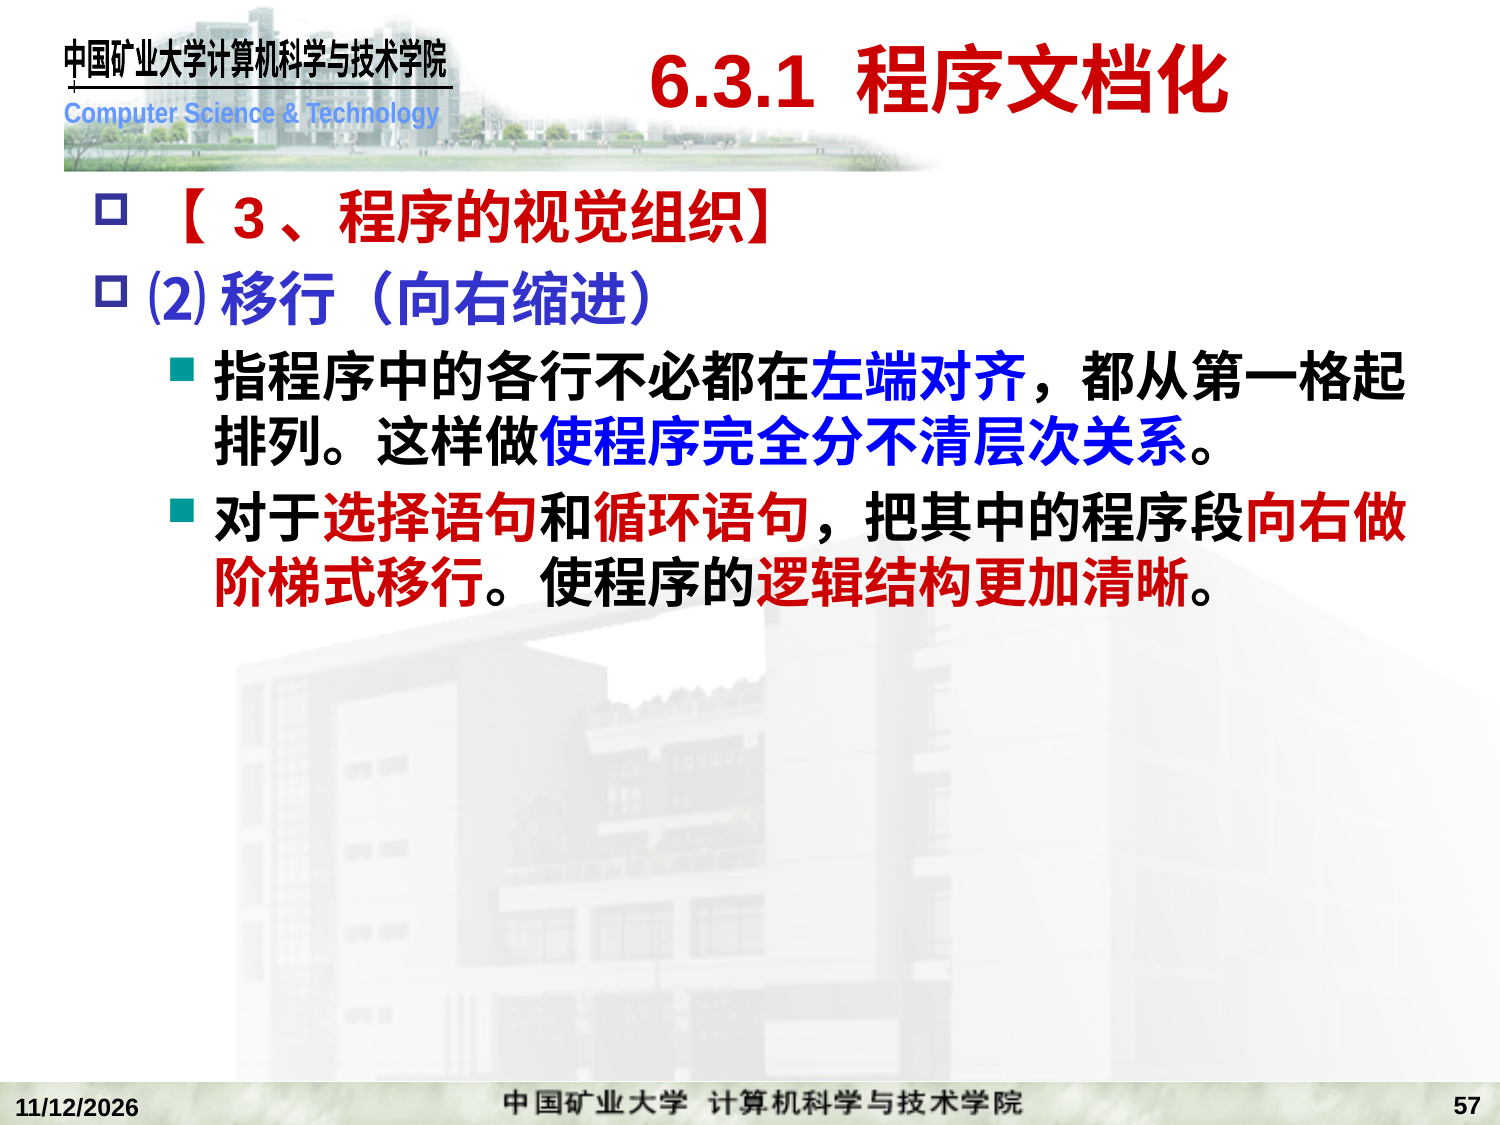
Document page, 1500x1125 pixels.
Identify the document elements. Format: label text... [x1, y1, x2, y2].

slide_number 57 [1364, 1082, 1500, 1125]
title 6.3.1 程序文档化 [478, 14, 1402, 141]
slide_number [0, 1083, 313, 1125]
picture [0, 1082, 1364, 1125]
list 【 3、程序的视觉组织】 ⑵移行（向右缩进） 指程序中的各行不必都在左端对齐，都从第一格起排列。这样做使程序完全分不清层次关系。 对于选择语句和循环语句，把其中的程序段向右做阶梯式移行。使程序的逻辑结构更加清晰。 [76, 172, 1428, 1006]
picture [64, 0, 954, 175]
picture [68, 51, 73, 59]
